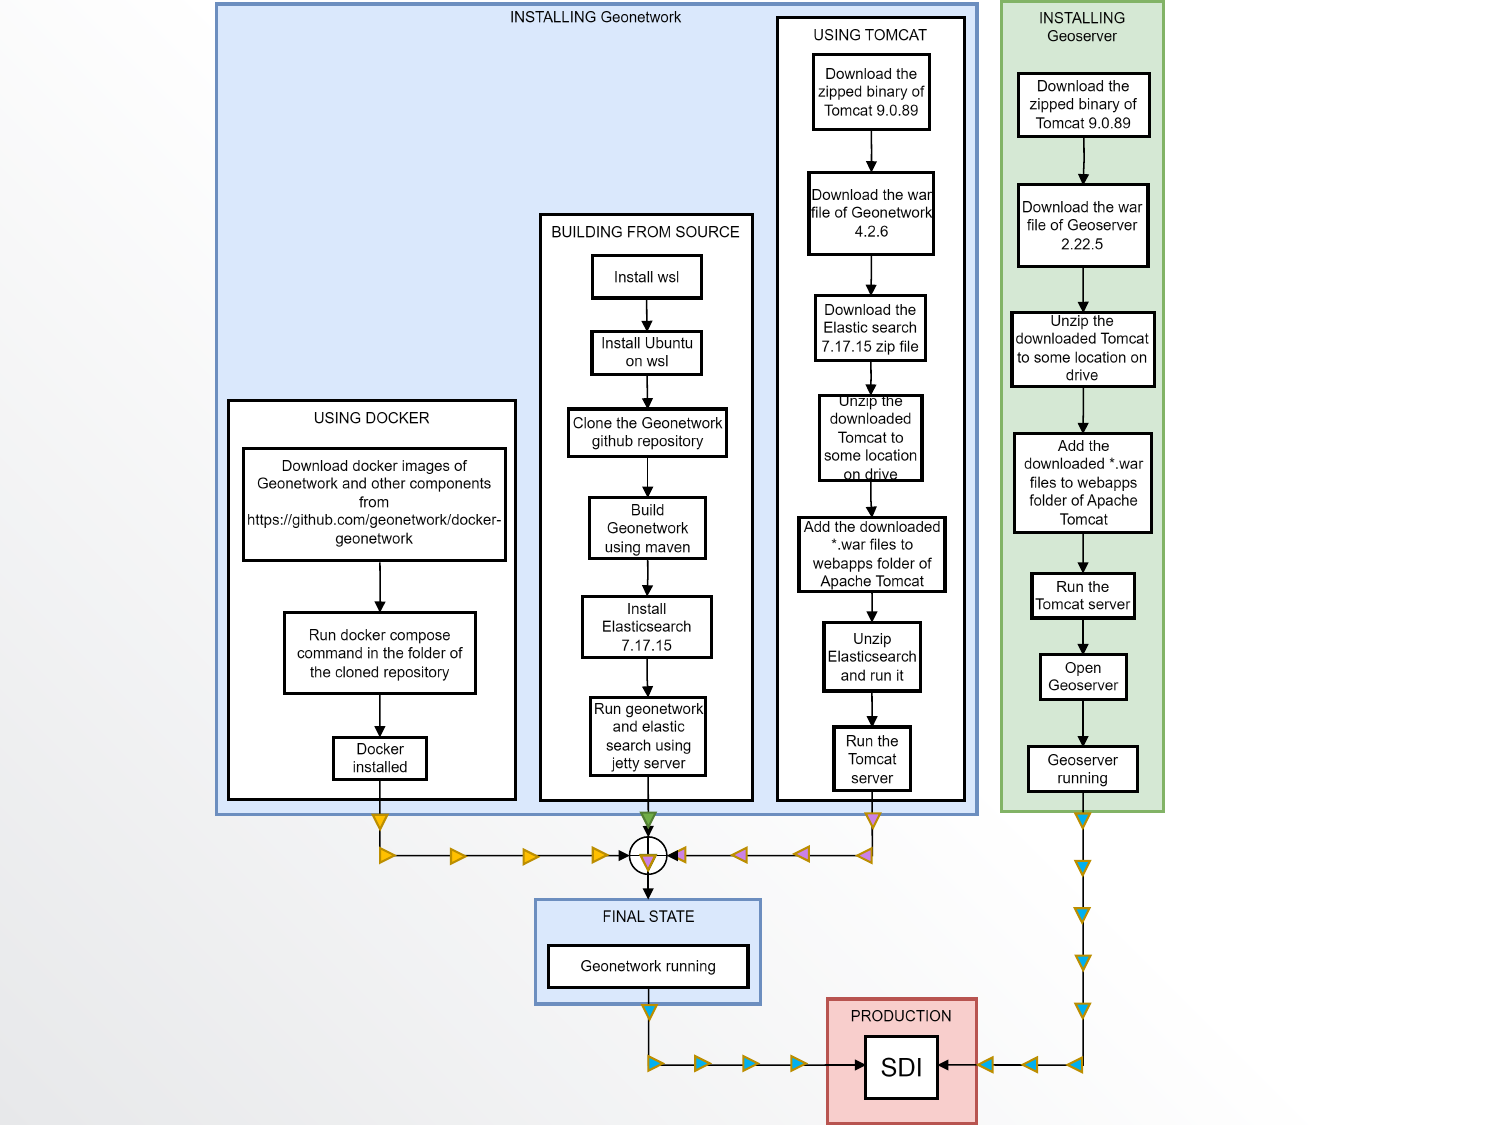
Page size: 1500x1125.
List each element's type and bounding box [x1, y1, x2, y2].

text_box [379, 802, 591, 856]
text_box [1073, 1002, 1092, 1021]
text_box [855, 1060, 865, 1070]
text_box [827, 1029, 964, 1064]
text_box [676, 845, 687, 864]
text_box [226, 398, 518, 802]
text_box [729, 846, 748, 864]
text_box [864, 812, 882, 831]
picture [216, 8, 975, 30]
text_box [1074, 954, 1093, 973]
text_box [629, 856, 648, 875]
text_box [687, 803, 873, 856]
text_box [649, 836, 667, 855]
text_box [643, 826, 653, 836]
text_box [643, 889, 653, 898]
text_box [668, 851, 678, 861]
text_box [1073, 907, 1092, 926]
text_box [639, 811, 658, 830]
text_box [975, 1055, 994, 1074]
text_box [591, 846, 610, 865]
text_box [619, 851, 629, 860]
text_box [522, 847, 541, 866]
picture [827, 1007, 975, 1029]
picture [866, 1052, 937, 1089]
text_box [1065, 1055, 1084, 1074]
picture [549, 957, 747, 980]
text_box [629, 836, 648, 855]
text_box [379, 846, 397, 865]
text_box [742, 1054, 761, 1073]
text_box [694, 1054, 713, 1073]
text_box [999, 0, 1166, 814]
text_box [638, 854, 657, 873]
text_box [548, 945, 748, 988]
text_box [371, 813, 390, 832]
picture [537, 907, 760, 930]
text_box [538, 212, 755, 803]
text_box [775, 15, 967, 803]
text_box [792, 844, 810, 863]
text_box [865, 1036, 938, 1099]
text_box [948, 814, 1084, 1066]
text_box [790, 1054, 809, 1073]
text_box [938, 1060, 948, 1070]
text_box [854, 846, 873, 865]
text_box [649, 856, 667, 875]
text_box [648, 987, 855, 1066]
text_box [535, 899, 761, 1004]
text_box [640, 1004, 659, 1022]
text_box [216, 3, 977, 815]
text_box [600, 849, 619, 856]
text_box [449, 847, 468, 866]
text_box [827, 998, 977, 1007]
text_box [827, 1065, 977, 1124]
text_box [647, 1054, 666, 1073]
text_box [1073, 859, 1092, 878]
text_box [1074, 814, 1091, 831]
text_box [1020, 1055, 1039, 1074]
